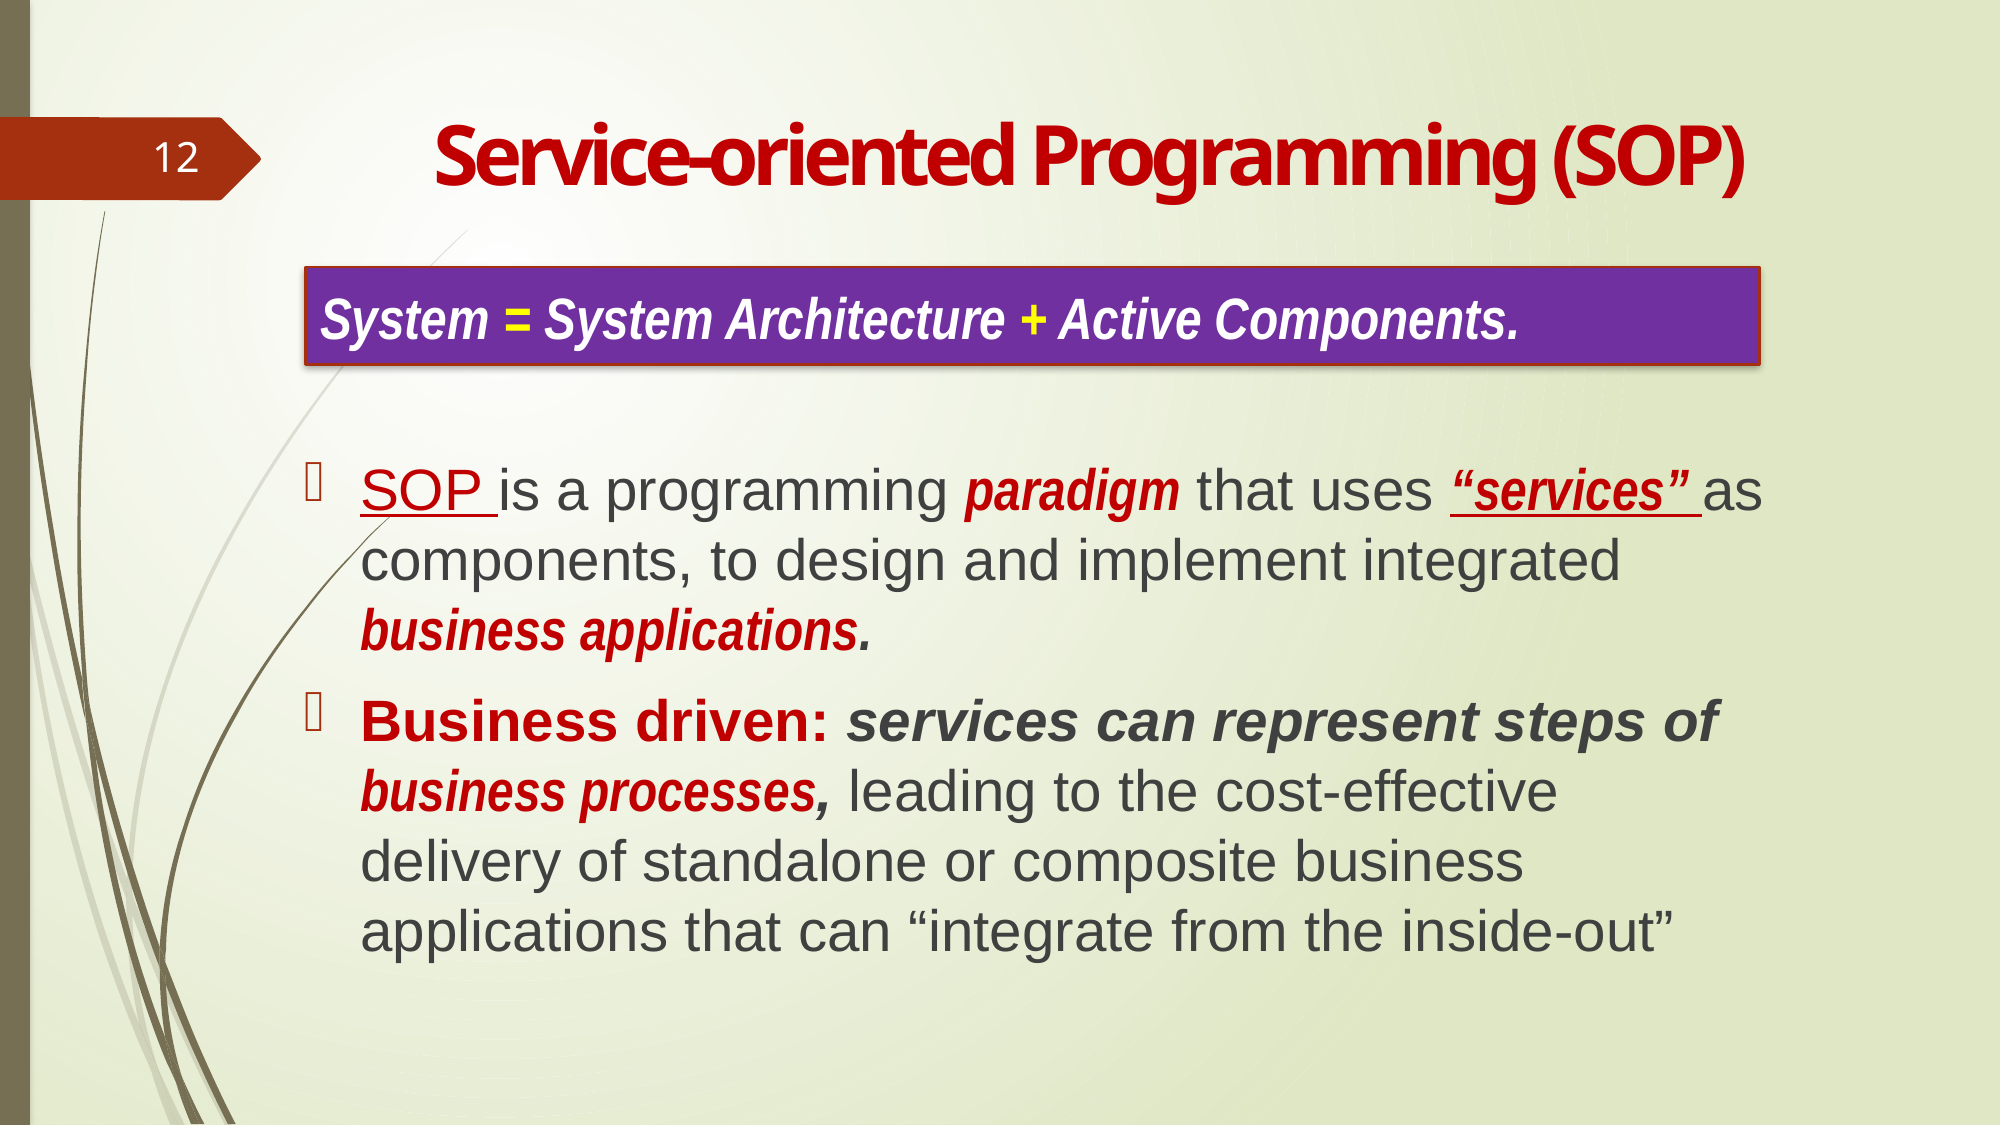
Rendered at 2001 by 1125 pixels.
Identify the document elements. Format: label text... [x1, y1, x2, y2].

list SOP is a programming paradigm that uses “services” as components, to design and implement integrated business applications. Business driven: services can represent steps of business processes, leading to the cost-effective delivery of standalone or composite business applications that can “integrate from the inside-out” [288, 444, 1785, 972]
text_box System = System Architecture + Active Components. [304, 266, 1761, 366]
slide_number 12 [87, 129, 216, 190]
title Service-oriented Programming (SOP) [279, 94, 1821, 224]
